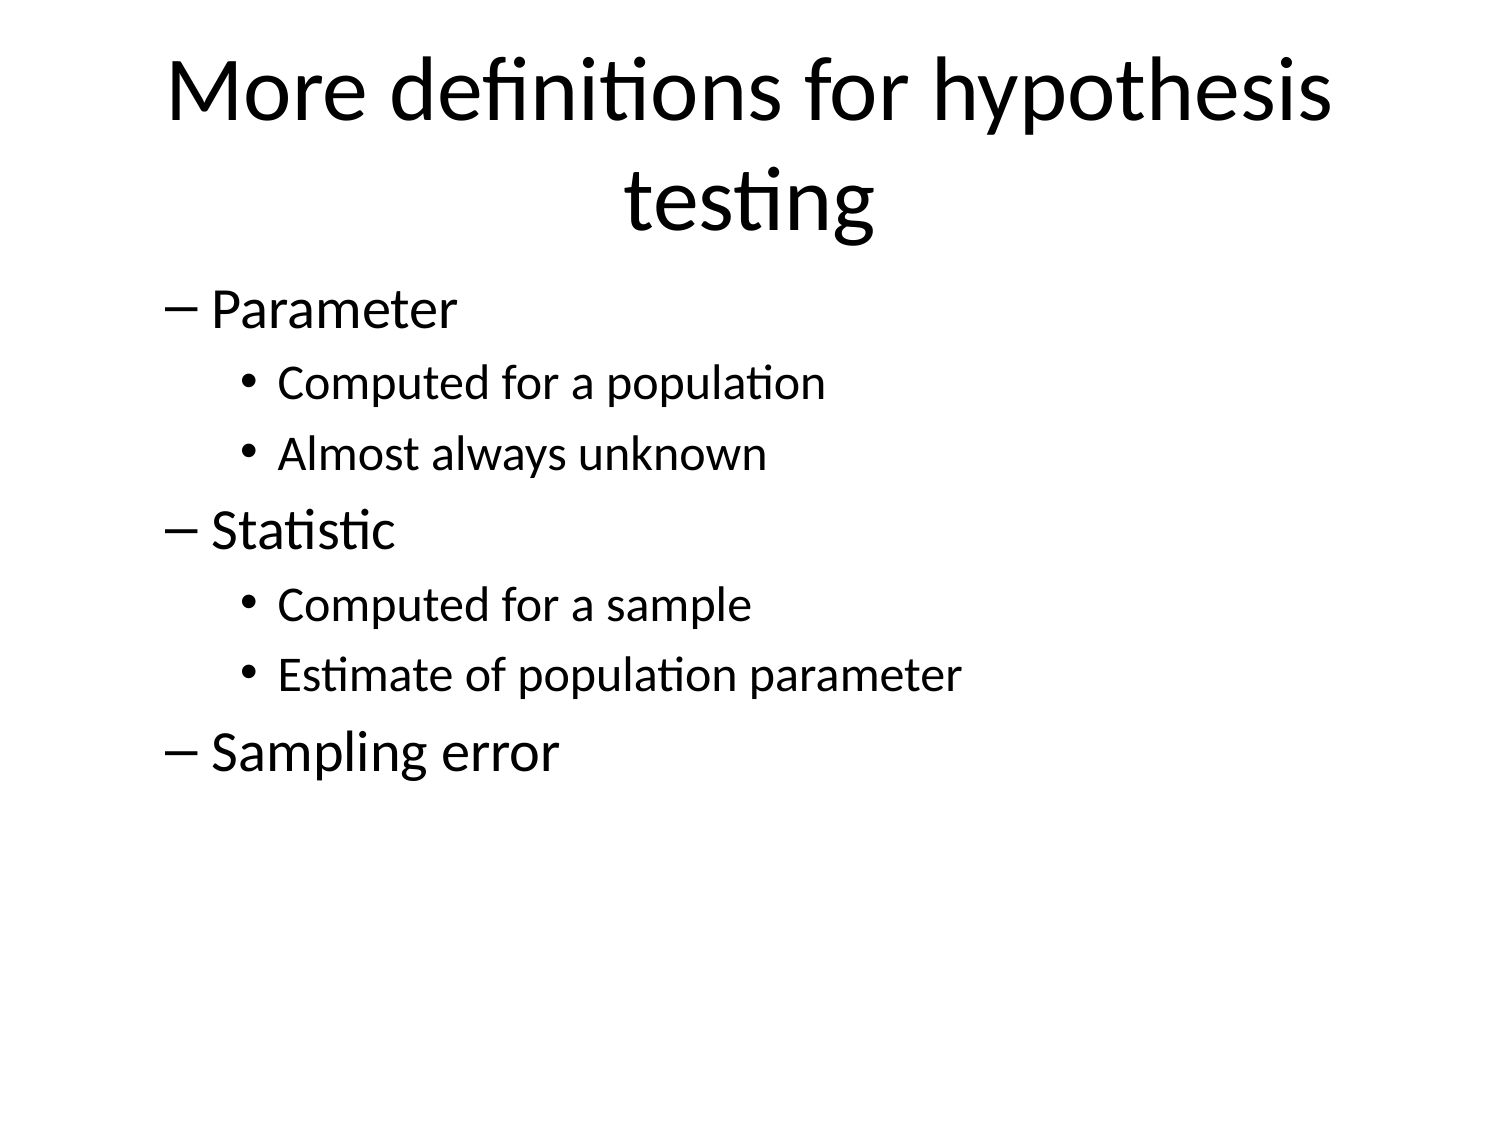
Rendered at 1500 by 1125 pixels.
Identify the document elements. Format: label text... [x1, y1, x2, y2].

title More definitions for hypothesis testing [75, 45, 1425, 233]
list Parameter Computed for a population Almost always unknown Statistic Computed for a sample Estimate of population parameter Sampling error [75, 262, 1425, 1005]
